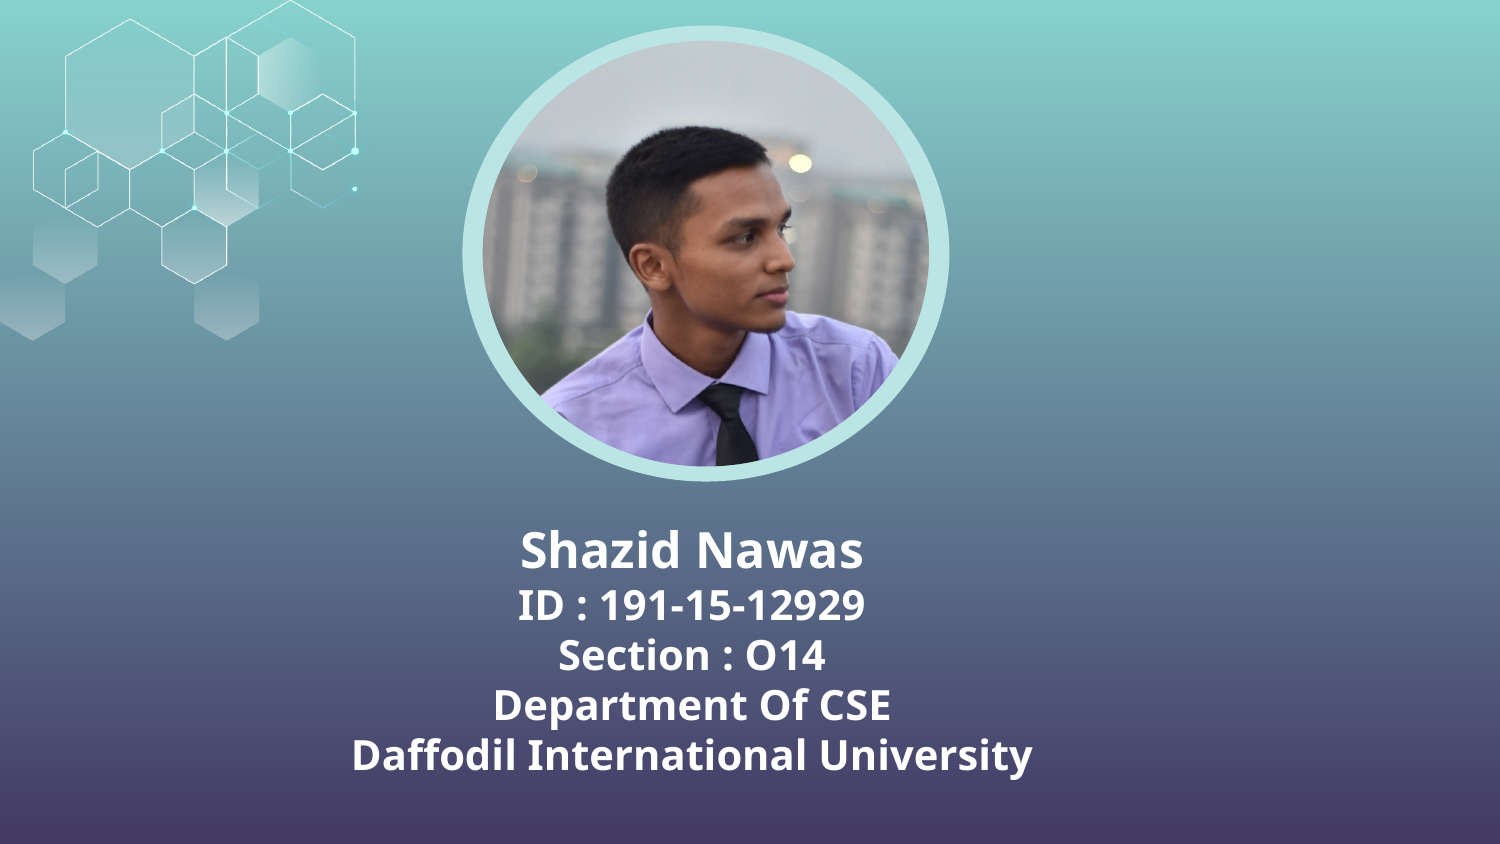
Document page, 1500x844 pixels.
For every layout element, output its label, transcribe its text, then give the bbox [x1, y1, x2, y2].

picture [0, 0, 378, 341]
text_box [462, 25, 950, 482]
text_box Shazid Nawas ID : 191-15-12929 Section : O14 Department Of CSE Daffodil International University [325, 511, 1059, 844]
